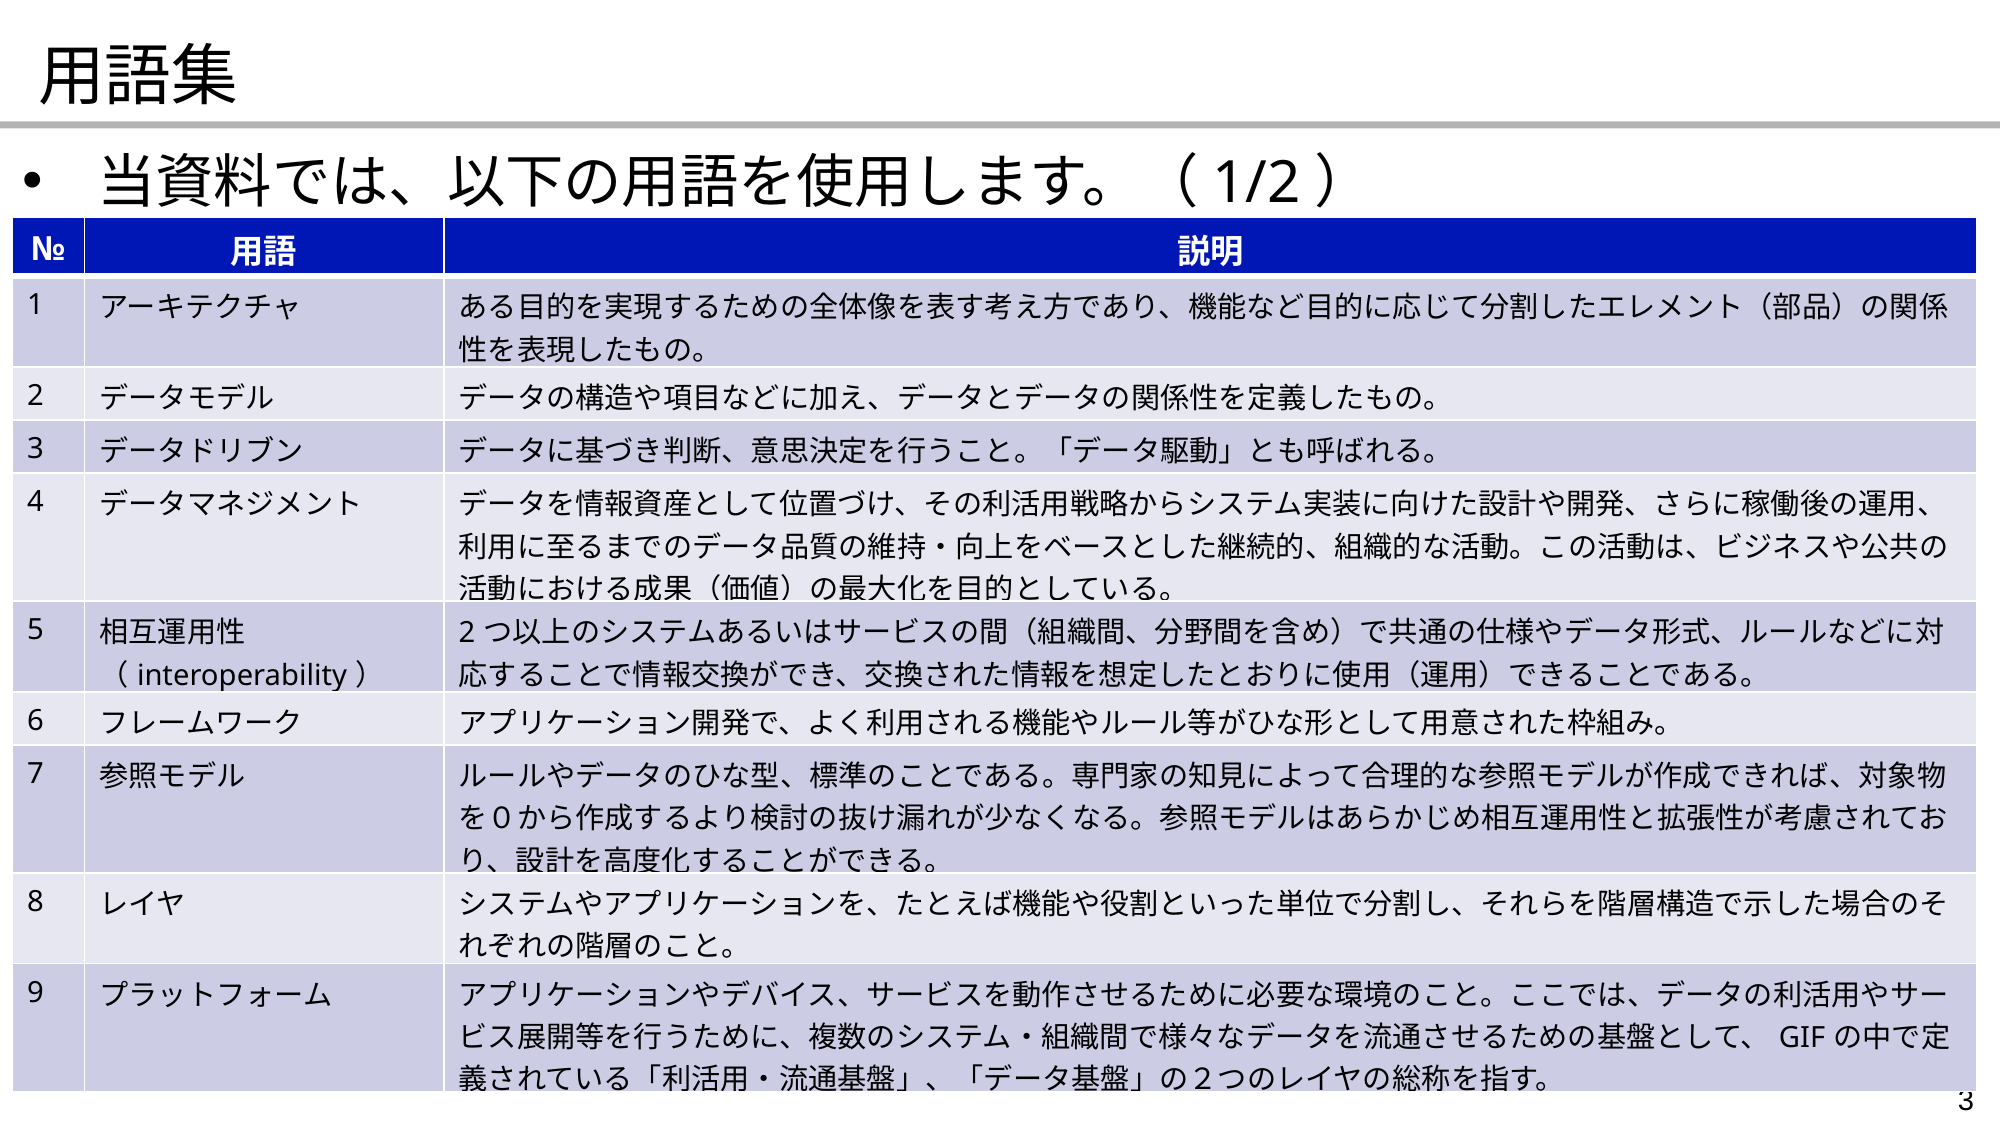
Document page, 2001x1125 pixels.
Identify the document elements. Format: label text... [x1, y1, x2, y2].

table_cell 9 [13, 964, 84, 1091]
table_cell データを情報資産として位置づけ、その利活用戦略からシステム実装に向けた設計や開発、さらに稼働後の運用、利用に至るまでのデータ品質の維持・向上をベースとした継続的、組織的な活動。この活動は、ビジネスや公共の活動における成果（価値）の最大化を目的としている。 [445, 474, 1976, 600]
table_cell アーキテクチャ [85, 279, 443, 366]
text_box 当資料では、以下の用語を使用します。（1/2） [7, 137, 1993, 222]
table_cell 2 [13, 368, 84, 419]
table_cell 1 [13, 279, 84, 366]
table_cell フレームワーク [85, 693, 443, 744]
text_box 用語集 [23, 34, 1910, 121]
table_header 説明 [445, 218, 1976, 273]
table_cell 2つ以上のシステムあるいはサービスの間（組織間、分野間を含め）で共通の仕様やデータ形式、ルールなどに対応することで情報交換ができ、交換された情報を想定したとおりに使用（運用）できることである。 [445, 602, 1976, 691]
table_cell データモデル [85, 368, 443, 419]
table_cell 参照モデル [85, 746, 443, 872]
table_cell 3 [13, 421, 84, 472]
table_cell 5 [13, 602, 84, 691]
table_cell システムやアプリケーションを、たとえば機能や役割といった単位で分割し、それらを階層構造で示した場合のそれぞれの階層のこと。 [445, 874, 1976, 963]
table_cell データに基づき判断、意思決定を行うこと。「データ駆動」とも呼ばれる。 [445, 421, 1976, 472]
table_cell データドリブン [85, 421, 443, 472]
table_cell ある目的を実現するための全体像を表す考え方であり、機能など目的に応じて分割したエレメント（部品）の関係性を表現したもの。 [445, 279, 1976, 366]
table_cell 4 [13, 474, 84, 600]
table_cell プラットフォーム [85, 964, 443, 1091]
slide_number 3 [1881, 1073, 1989, 1124]
table_cell アプリケーション開発で、よく利用される機能やルール等がひな形として用意された枠組み。 [445, 693, 1976, 744]
table_cell アプリケーションやデバイス、サービスを動作させるために必要な環境のこと。ここでは、データの利活用やサービス展開等を行うために、複数のシステム・組織間で様々なデータを流通させるための基盤として、GIFの中で定義されている「利活用・流通基盤」、「データ基盤」の２つのレイヤの総称を指す。 [445, 964, 1976, 1091]
table_header 用語 [85, 218, 443, 273]
table_cell 7 [13, 746, 84, 872]
table_header № [13, 218, 84, 273]
table_cell データの構造や項目などに加え、データとデータの関係性を定義したもの。 [445, 368, 1976, 419]
table_cell 相互運用性 （interoperability） [85, 602, 443, 691]
table_cell 8 [13, 874, 84, 963]
table_cell ルールやデータのひな型、標準のことである。専門家の知見によって合理的な参照モデルが作成できれば、対象物を０から作成するより検討の抜け漏れが少なくなる。参照モデルはあらかじめ相互運用性と拡張性が考慮されており、設計を高度化することができる。 [445, 746, 1976, 872]
table_cell 6 [13, 693, 84, 744]
table_cell データマネジメント [85, 474, 443, 600]
table_cell レイヤ [85, 874, 443, 963]
